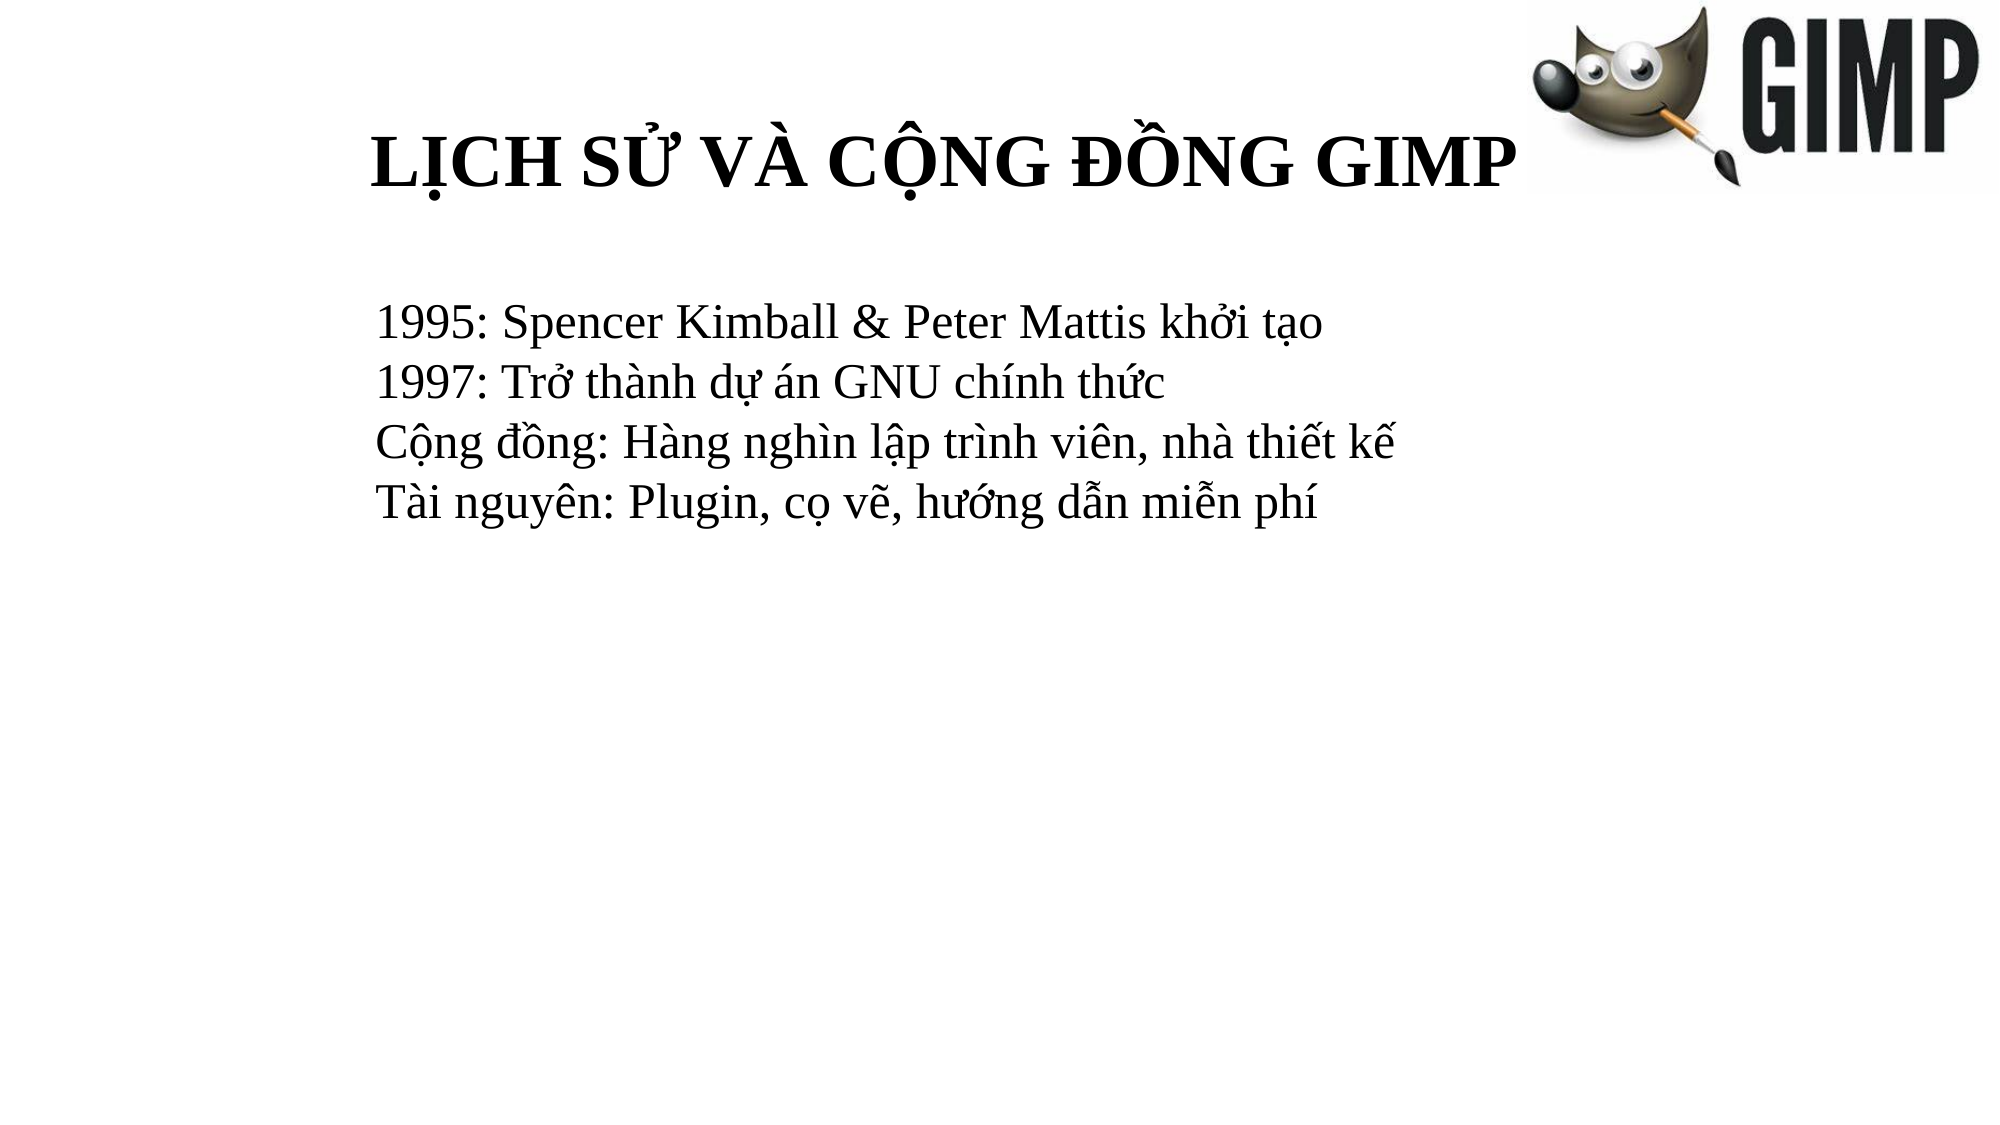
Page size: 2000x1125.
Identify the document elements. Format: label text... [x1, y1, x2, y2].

text_box LỊCH SỬ VÀ CỘNG ĐỒNG GIMP [355, 58, 1534, 209]
text_box 1995: Spencer Kimball & Peter Mattis khởi tạo 1997: Trở thành dự án GNU chính thức Cộng đồng: Hàng nghìn lập trình viên, nhà thiết kế Tài nguyên: Plugin, cọ vẽ, hướng dẫn miễn phí [360, 236, 1411, 536]
picture [1526, 0, 2000, 194]
